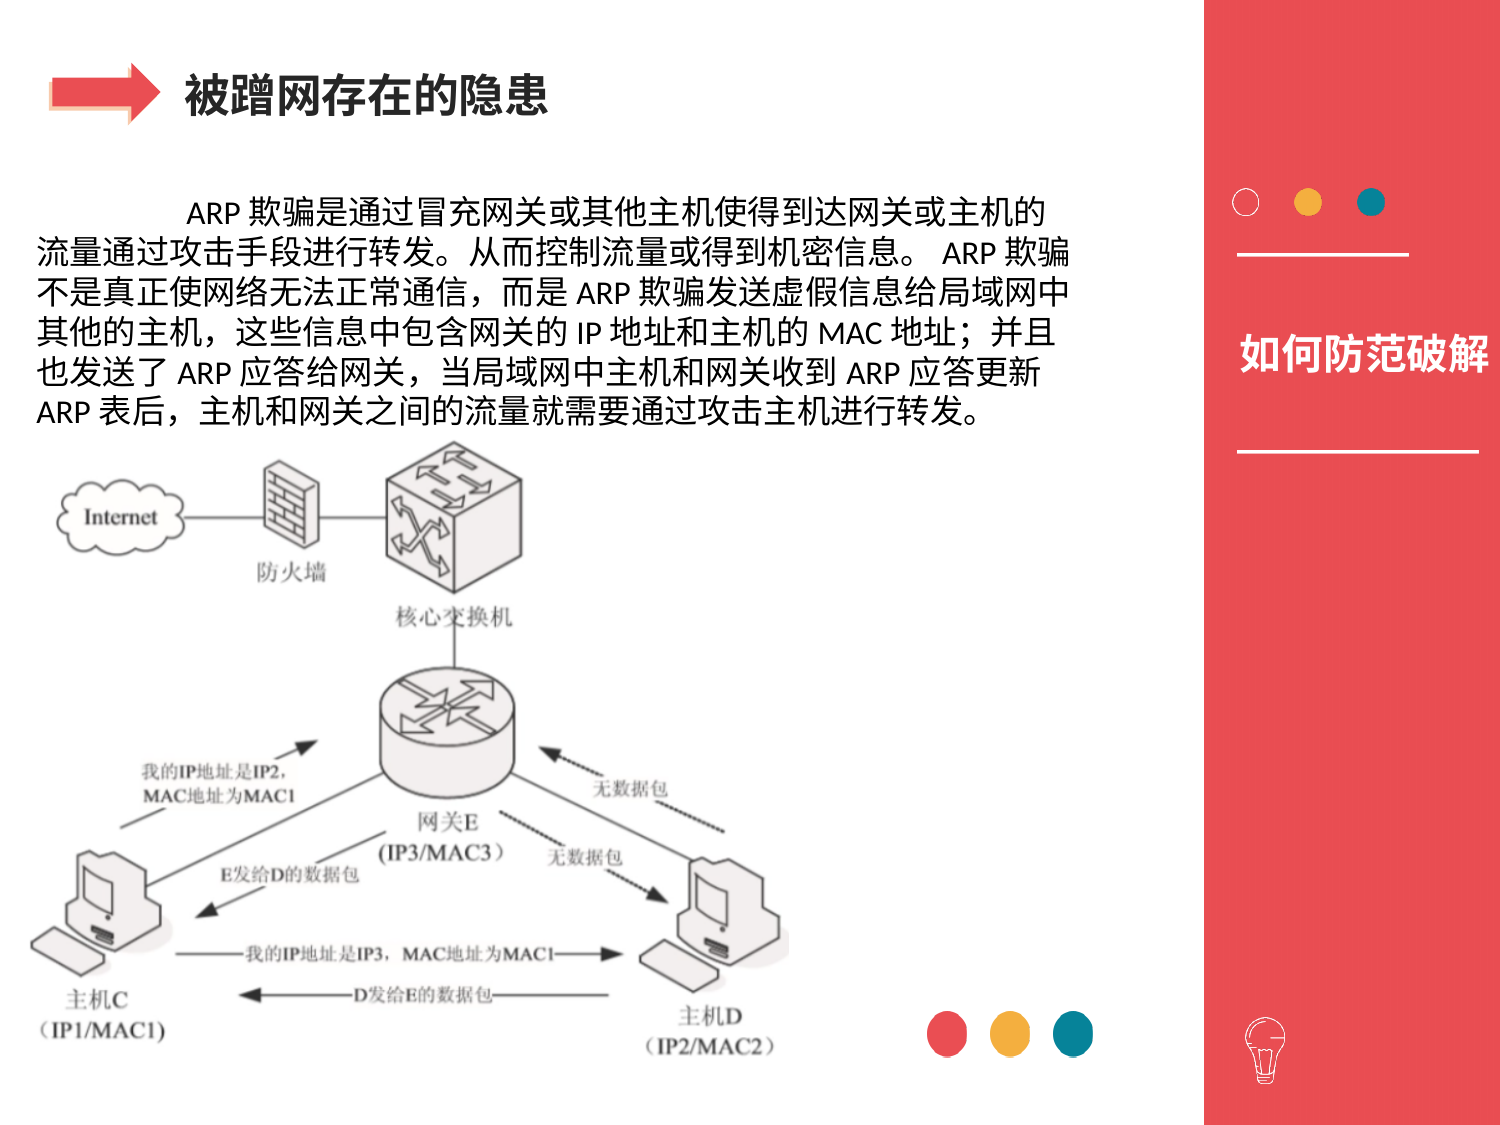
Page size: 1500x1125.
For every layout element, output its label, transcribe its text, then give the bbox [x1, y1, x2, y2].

picture [990, 1011, 1030, 1058]
picture [1053, 1011, 1093, 1058]
text_box 被蹭网存在的隐患 [177, 63, 1030, 126]
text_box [49, 65, 160, 123]
text_box ARP欺骗是通过冒充网关或其他主机使得到达网关或主机的流量通过攻击手段进行转发。从而控制流量或得到机密信息。ARP欺骗不是真正使网络无法正常通信，而是ARP欺骗发送虚假信息给局域网中其他的主机，这些信息中包含网关的IP地址和主机的MAC地址；并且也发送了ARP应答给网关，当局域网中主机和网关收到ARP应答更新ARP表后，主机和网关之间的流量就需要通过攻击主机进行转发。 [21, 183, 1095, 438]
picture [21, 432, 789, 1065]
picture [927, 1011, 967, 1058]
picture [1204, 0, 1500, 1125]
